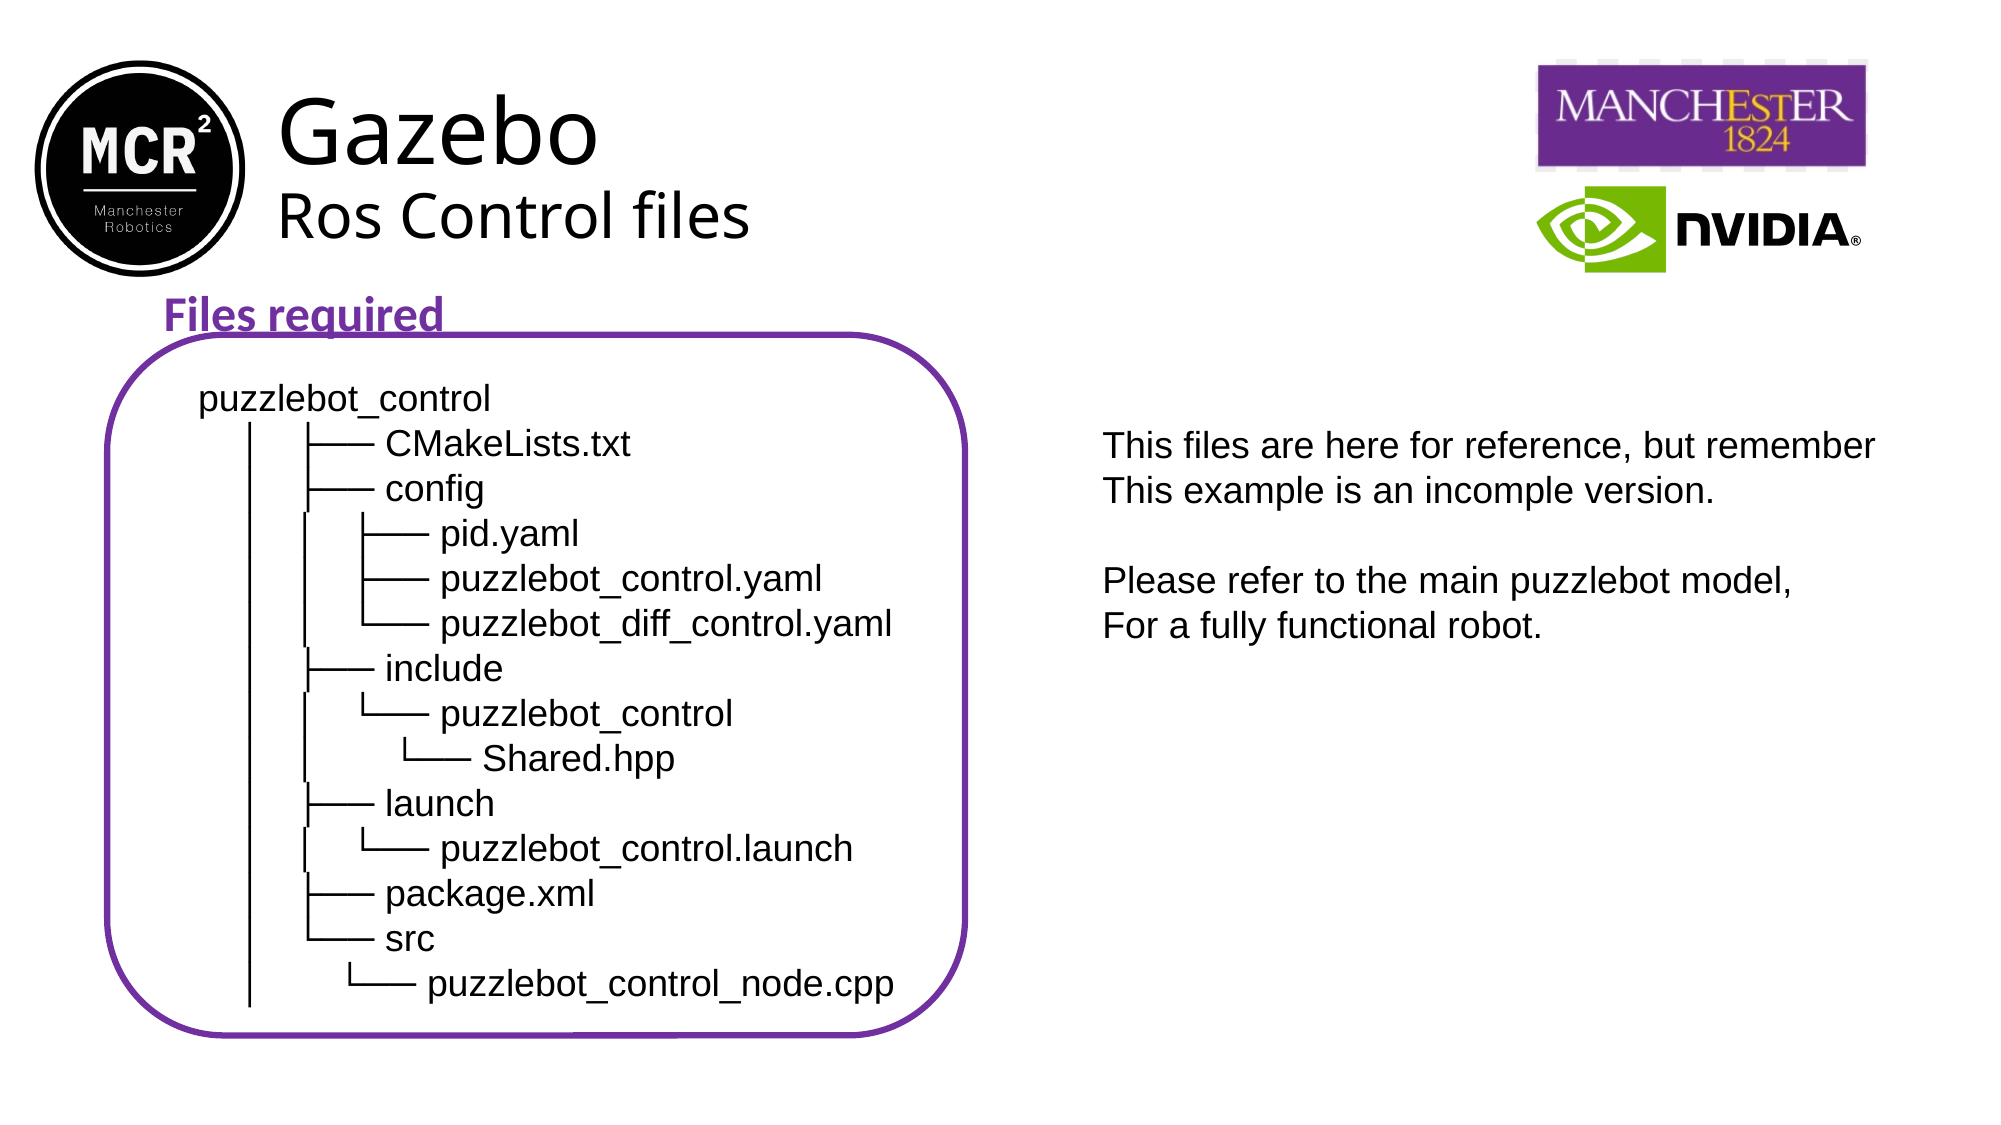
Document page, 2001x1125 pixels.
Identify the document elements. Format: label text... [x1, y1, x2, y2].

picture [1535, 59, 1869, 172]
picture [1535, 176, 1863, 278]
text_box [105, 332, 968, 1038]
text_box This files are here for reference, but remember This example is an incomple version. Please refer to the main puzzlebot model, For a fully functional robot. [1087, 413, 1892, 639]
picture [33, 59, 246, 278]
text_box puzzlebot_control │ ├── CMakeLists.txt │ ├── config │ │ ├── pid.yaml │ │ ├── puzzlebot_control.yaml │ │ └── puzzlebot_diff_control.yaml │ ├── include │ │ └── puzzlebot_control │ │ └── Shared.hpp │ ├── launch │ │ └── puzzlebot_control.launch │ ├── package.xml │ └── src │ └── puzzlebot_control_node.cpp [183, 366, 910, 1011]
text_box Gazebo Ros Control files [261, 59, 1518, 278]
text_box Files required [149, 274, 472, 349]
